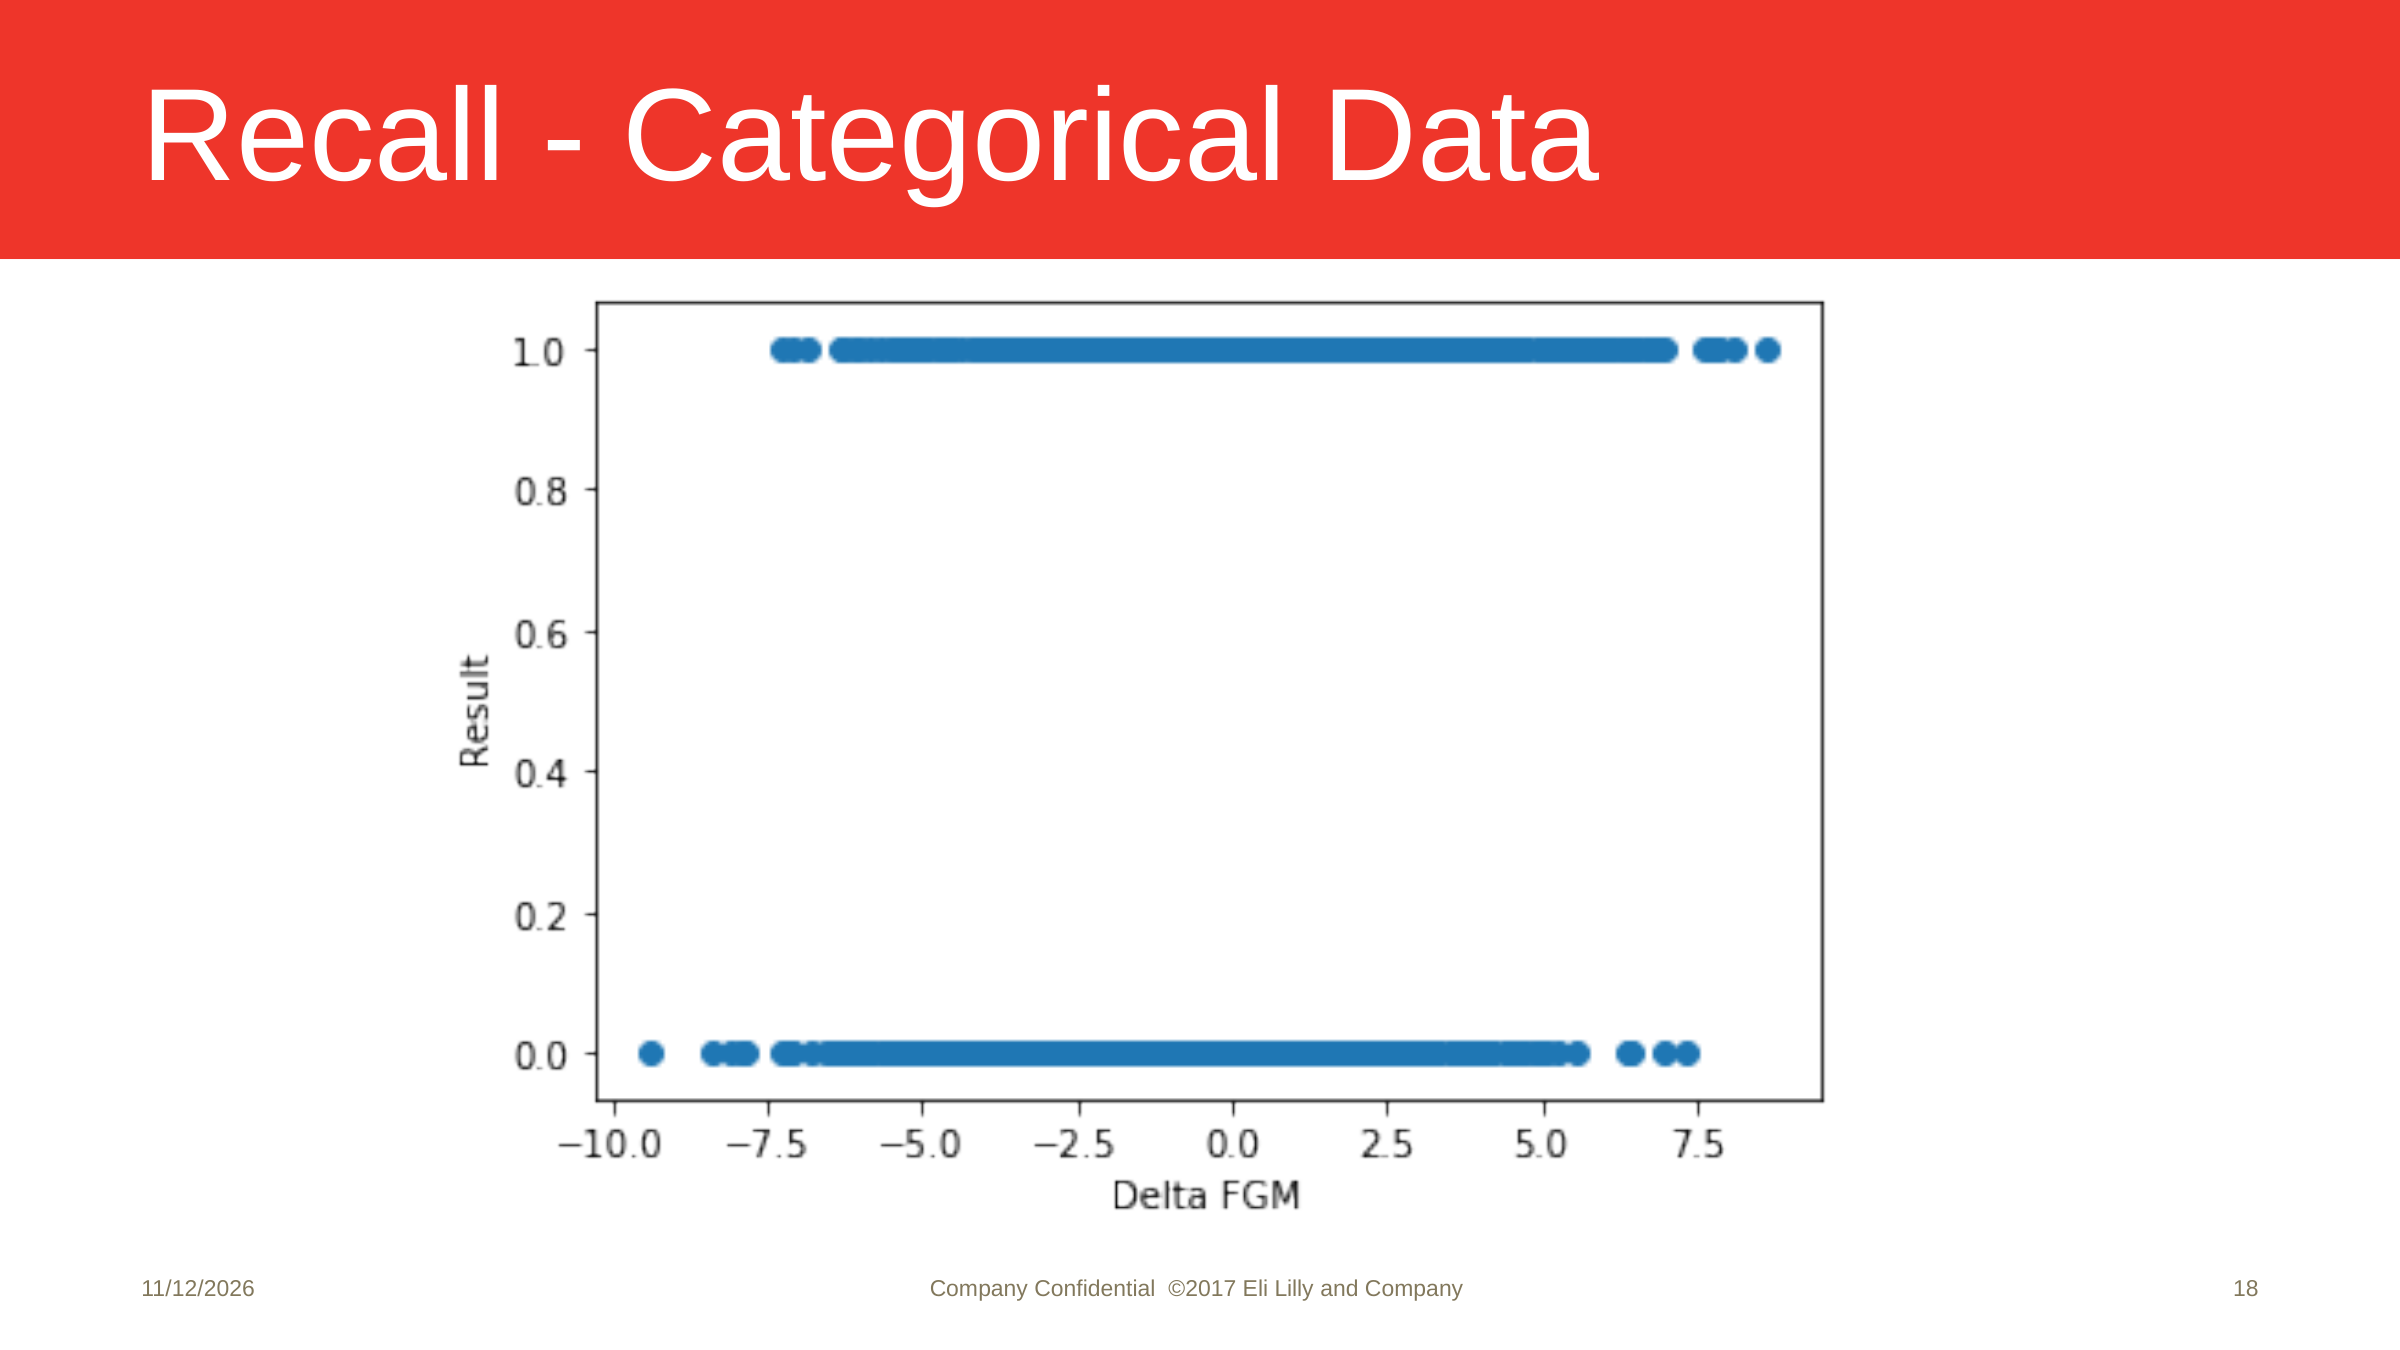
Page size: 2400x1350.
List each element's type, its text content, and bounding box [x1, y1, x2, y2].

title Recall - Categorical Data [120, 15, 2280, 241]
picture [0, 0, 2400, 1350]
footer Company Confidential ©2017 Eli Lilly and Company [819, 1251, 1580, 1324]
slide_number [120, 1251, 680, 1324]
slide_number 18 [1719, 1251, 2280, 1324]
